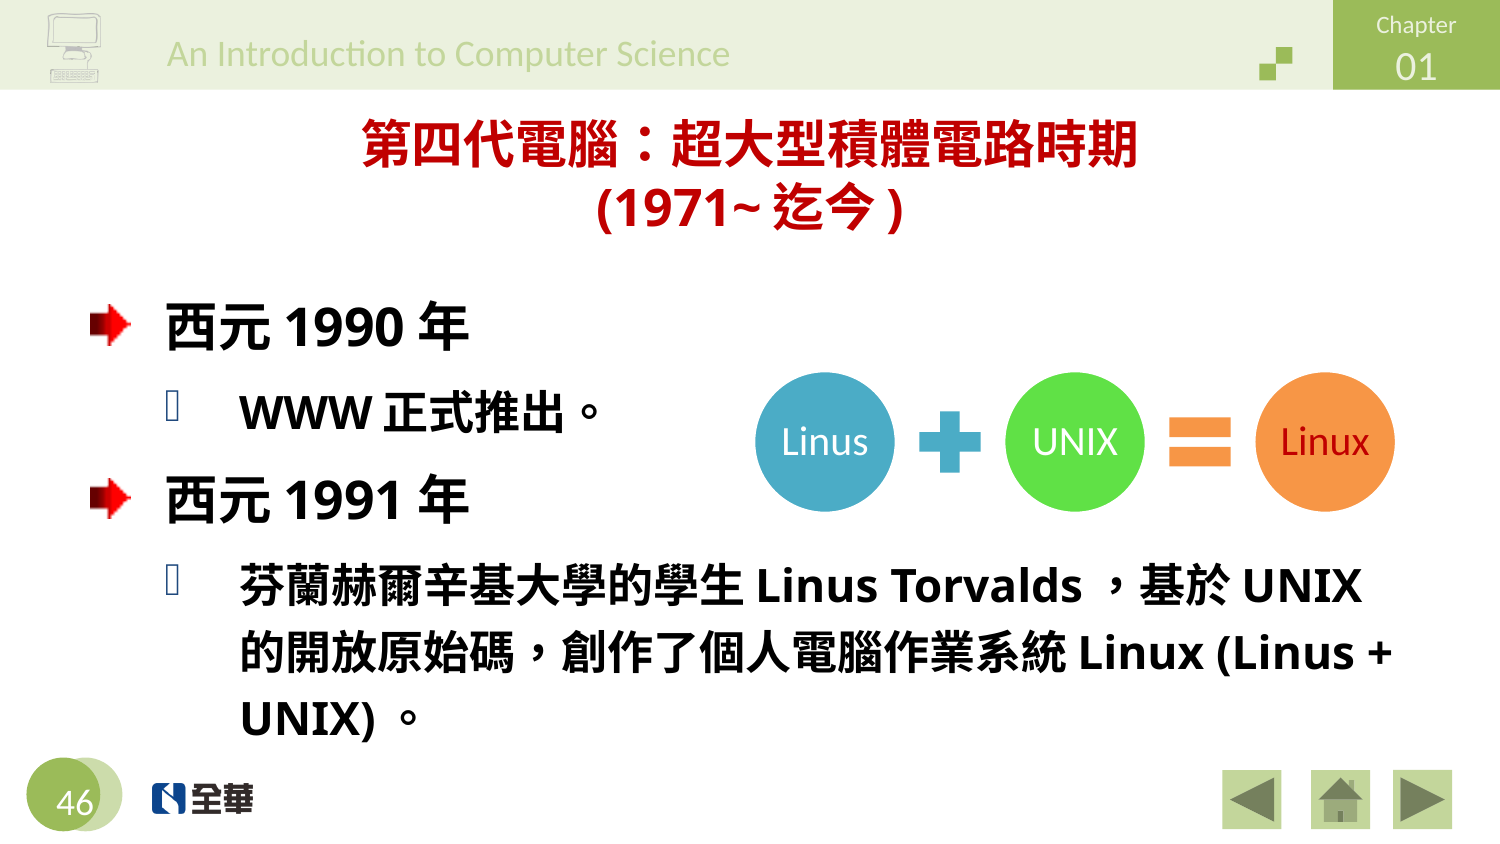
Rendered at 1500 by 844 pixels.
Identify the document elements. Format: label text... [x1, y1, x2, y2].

picture [47, 13, 101, 83]
picture [152, 783, 253, 814]
title 第四代電腦：超大型積體電路時期 (1971~迄今) [75, 104, 1425, 245]
picture [90, 304, 131, 346]
picture [90, 478, 131, 519]
list 西元1990年 WWW正式推出。 西元1991年 芬蘭赫爾辛基大學的學生Linus Torvalds，基於UNIX的開放原始碼，創作了個人電腦作業系統Linux (Linus + UNIX)。 [75, 272, 1425, 754]
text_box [675, 369, 1475, 514]
